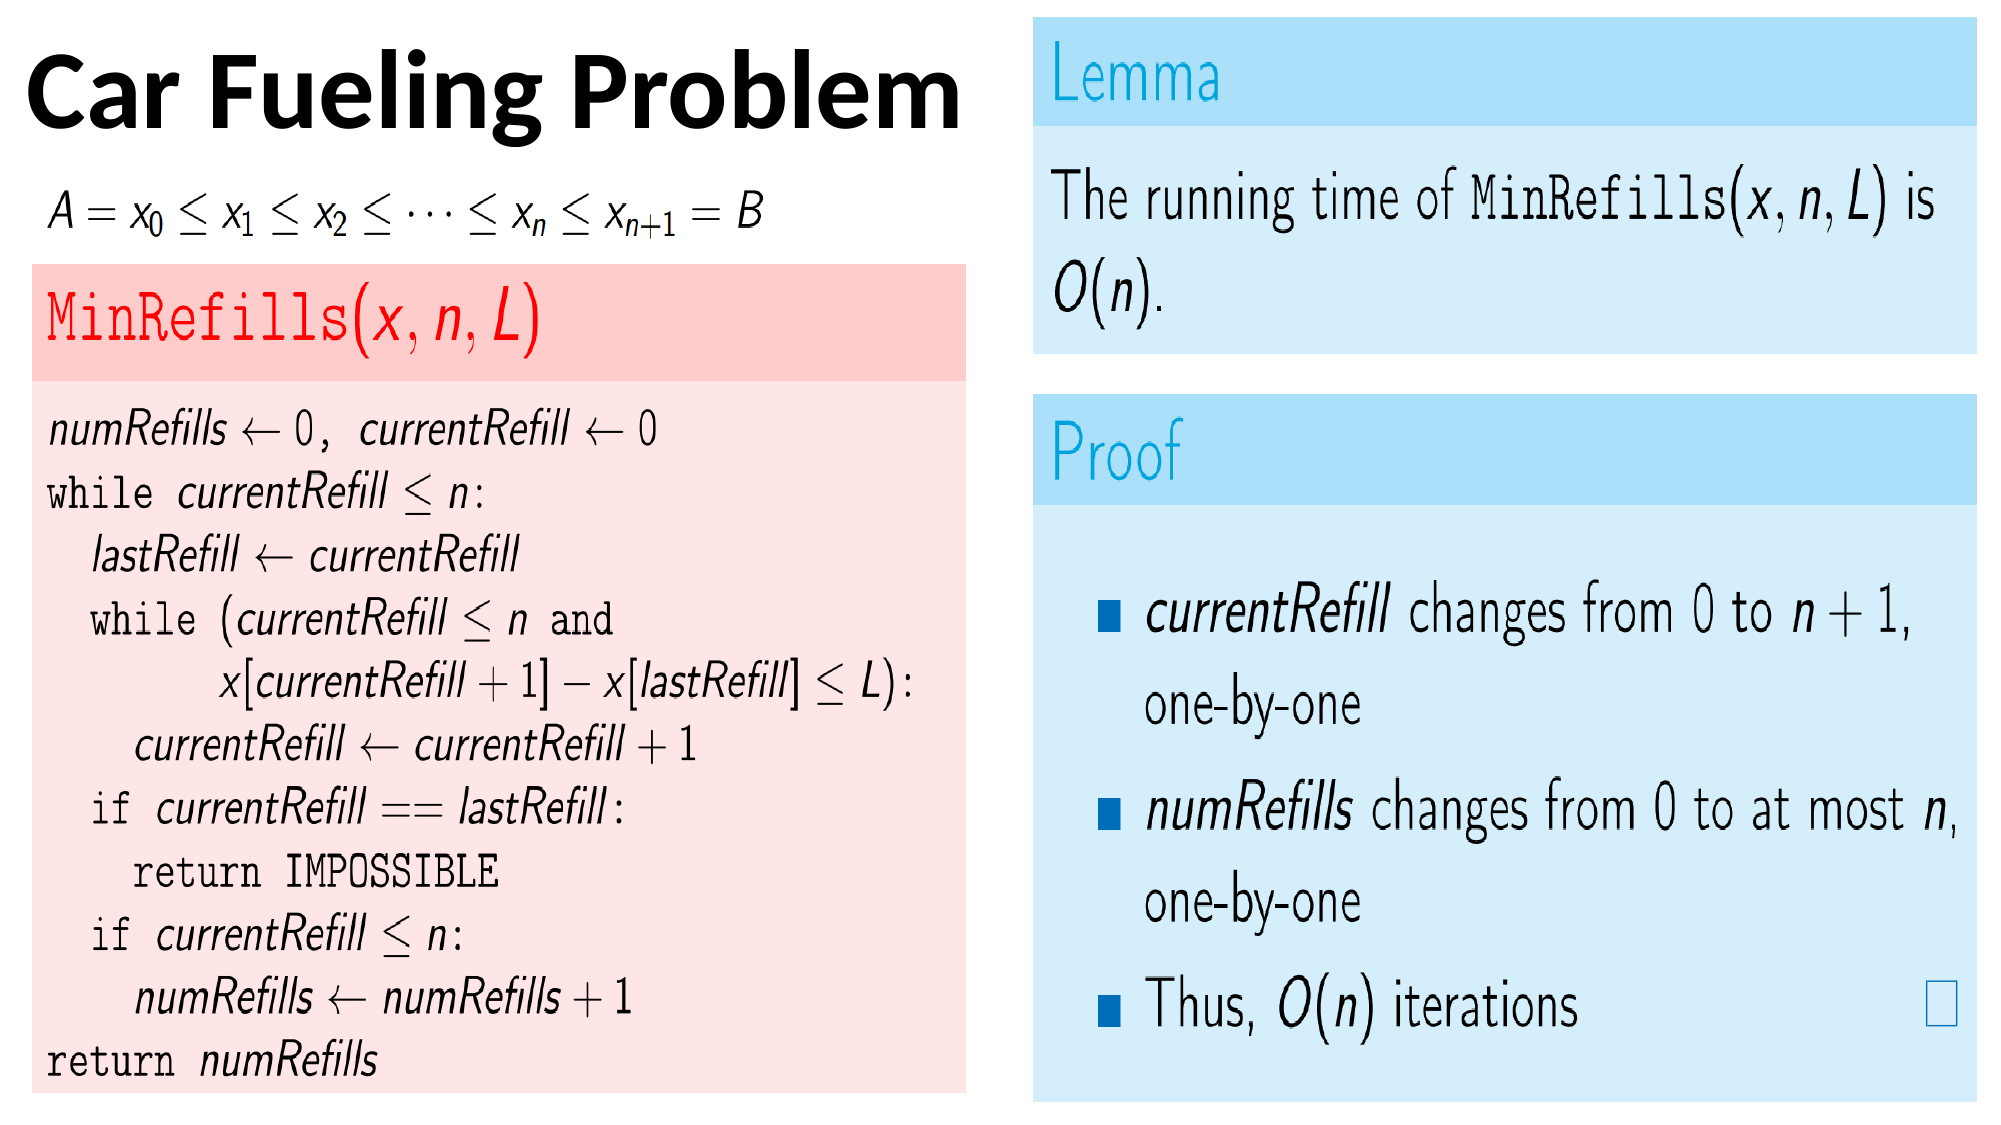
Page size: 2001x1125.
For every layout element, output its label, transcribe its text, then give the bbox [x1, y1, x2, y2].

picture [0, 0, 2000, 1125]
text_box Car Fueling Problem [11, 9, 999, 159]
